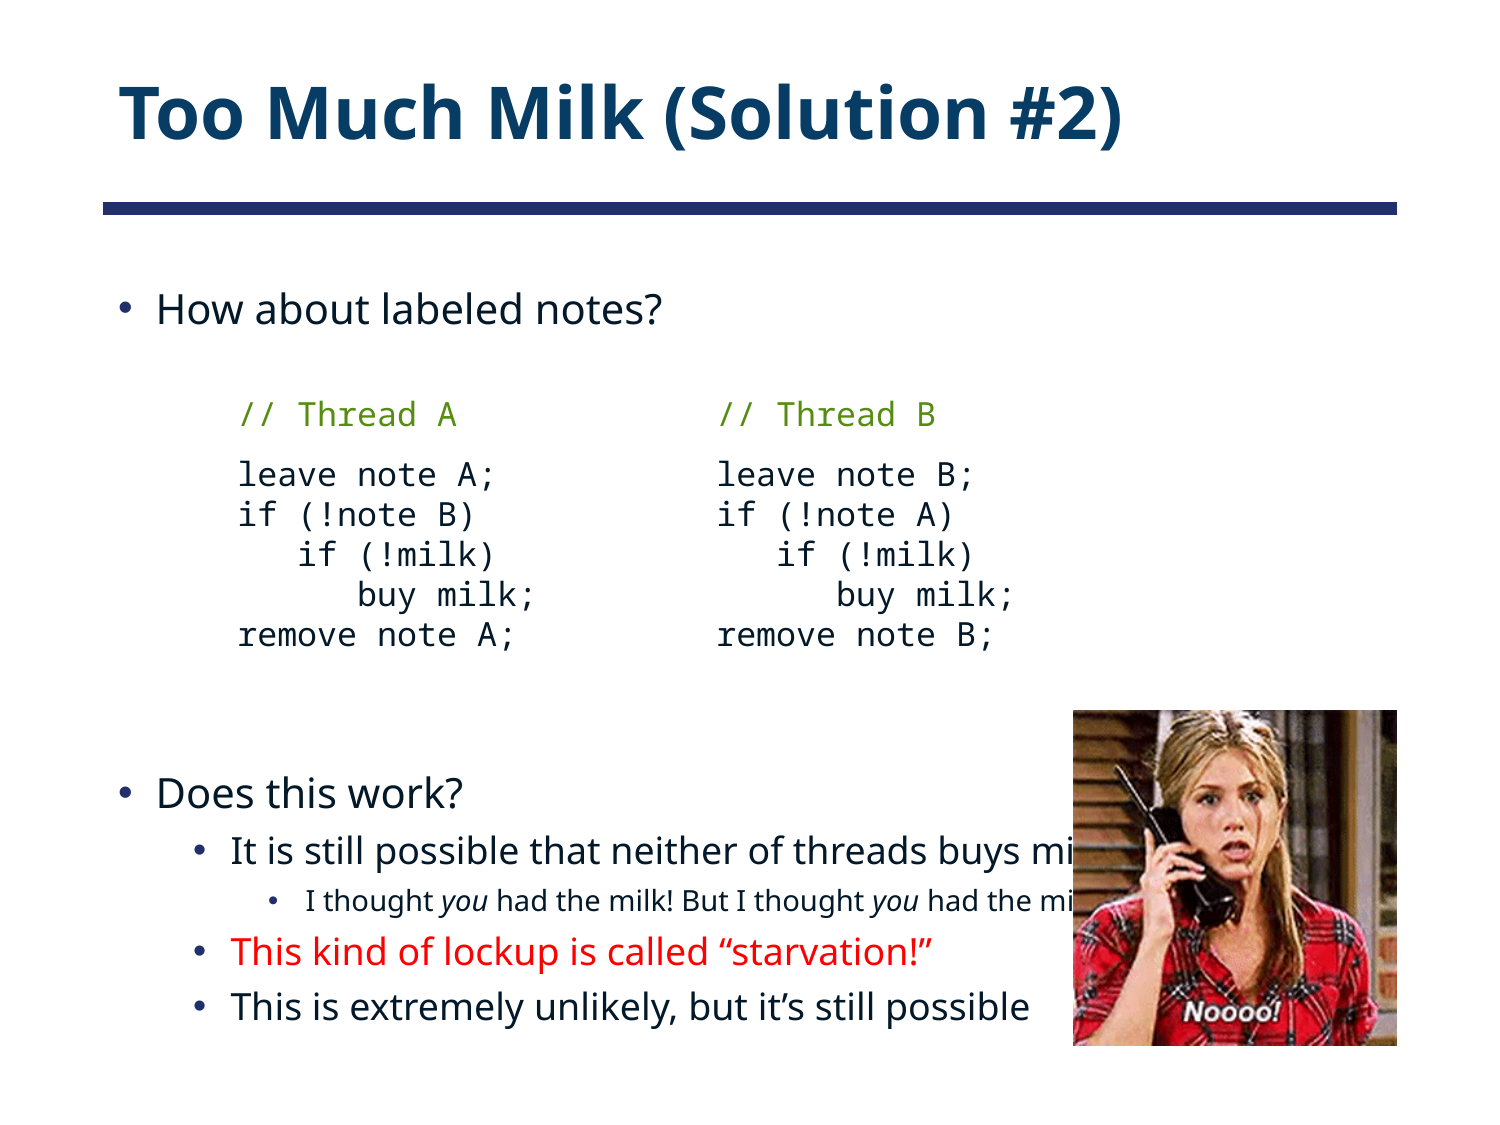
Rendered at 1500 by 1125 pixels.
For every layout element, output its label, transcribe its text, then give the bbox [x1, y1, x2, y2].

picture [1073, 710, 1397, 1046]
title Too Much Milk (Solution #2) [103, 34, 1397, 197]
text_box // Thread B leave note B; if (!note A) if (!milk) buy milk; remove note B; [701, 385, 1062, 740]
list How about labeled notes? Does this work? It is still possible that neither of threads buys milk I thought you had the milk! But I thought you had the milk! This kind of lockup is called “starvation!” This is extremely unlikely, but it’s still possible [103, 275, 1397, 1091]
text_box // Thread A leave note A; if (!note B) if (!milk) buy milk; remove note A; [222, 385, 583, 740]
